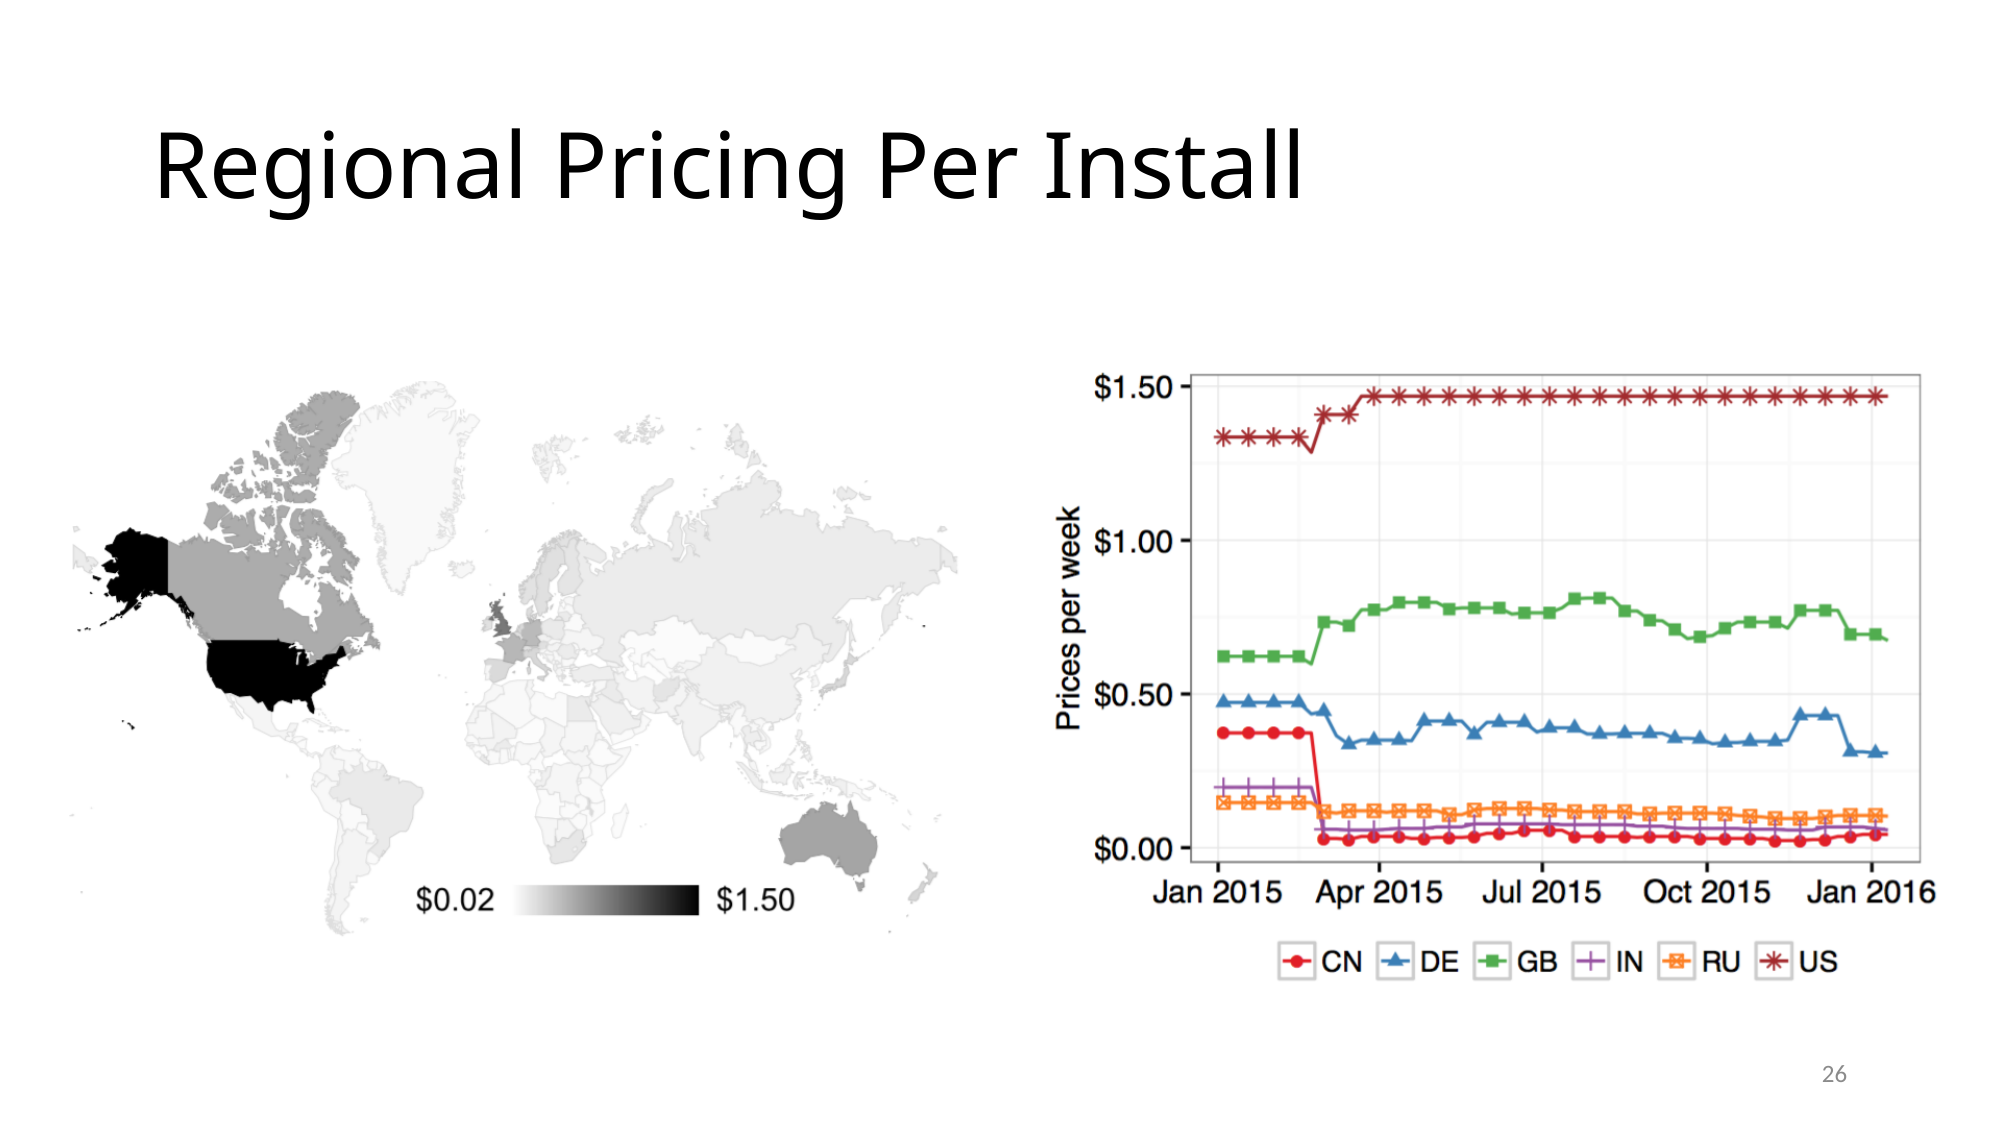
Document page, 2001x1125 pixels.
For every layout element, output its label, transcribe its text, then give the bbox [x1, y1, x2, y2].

picture [43, 352, 1001, 961]
slide_number 26 [1412, 1042, 1863, 1103]
title Regional Pricing Per Install [137, 59, 1863, 278]
picture [1019, 354, 1955, 996]
